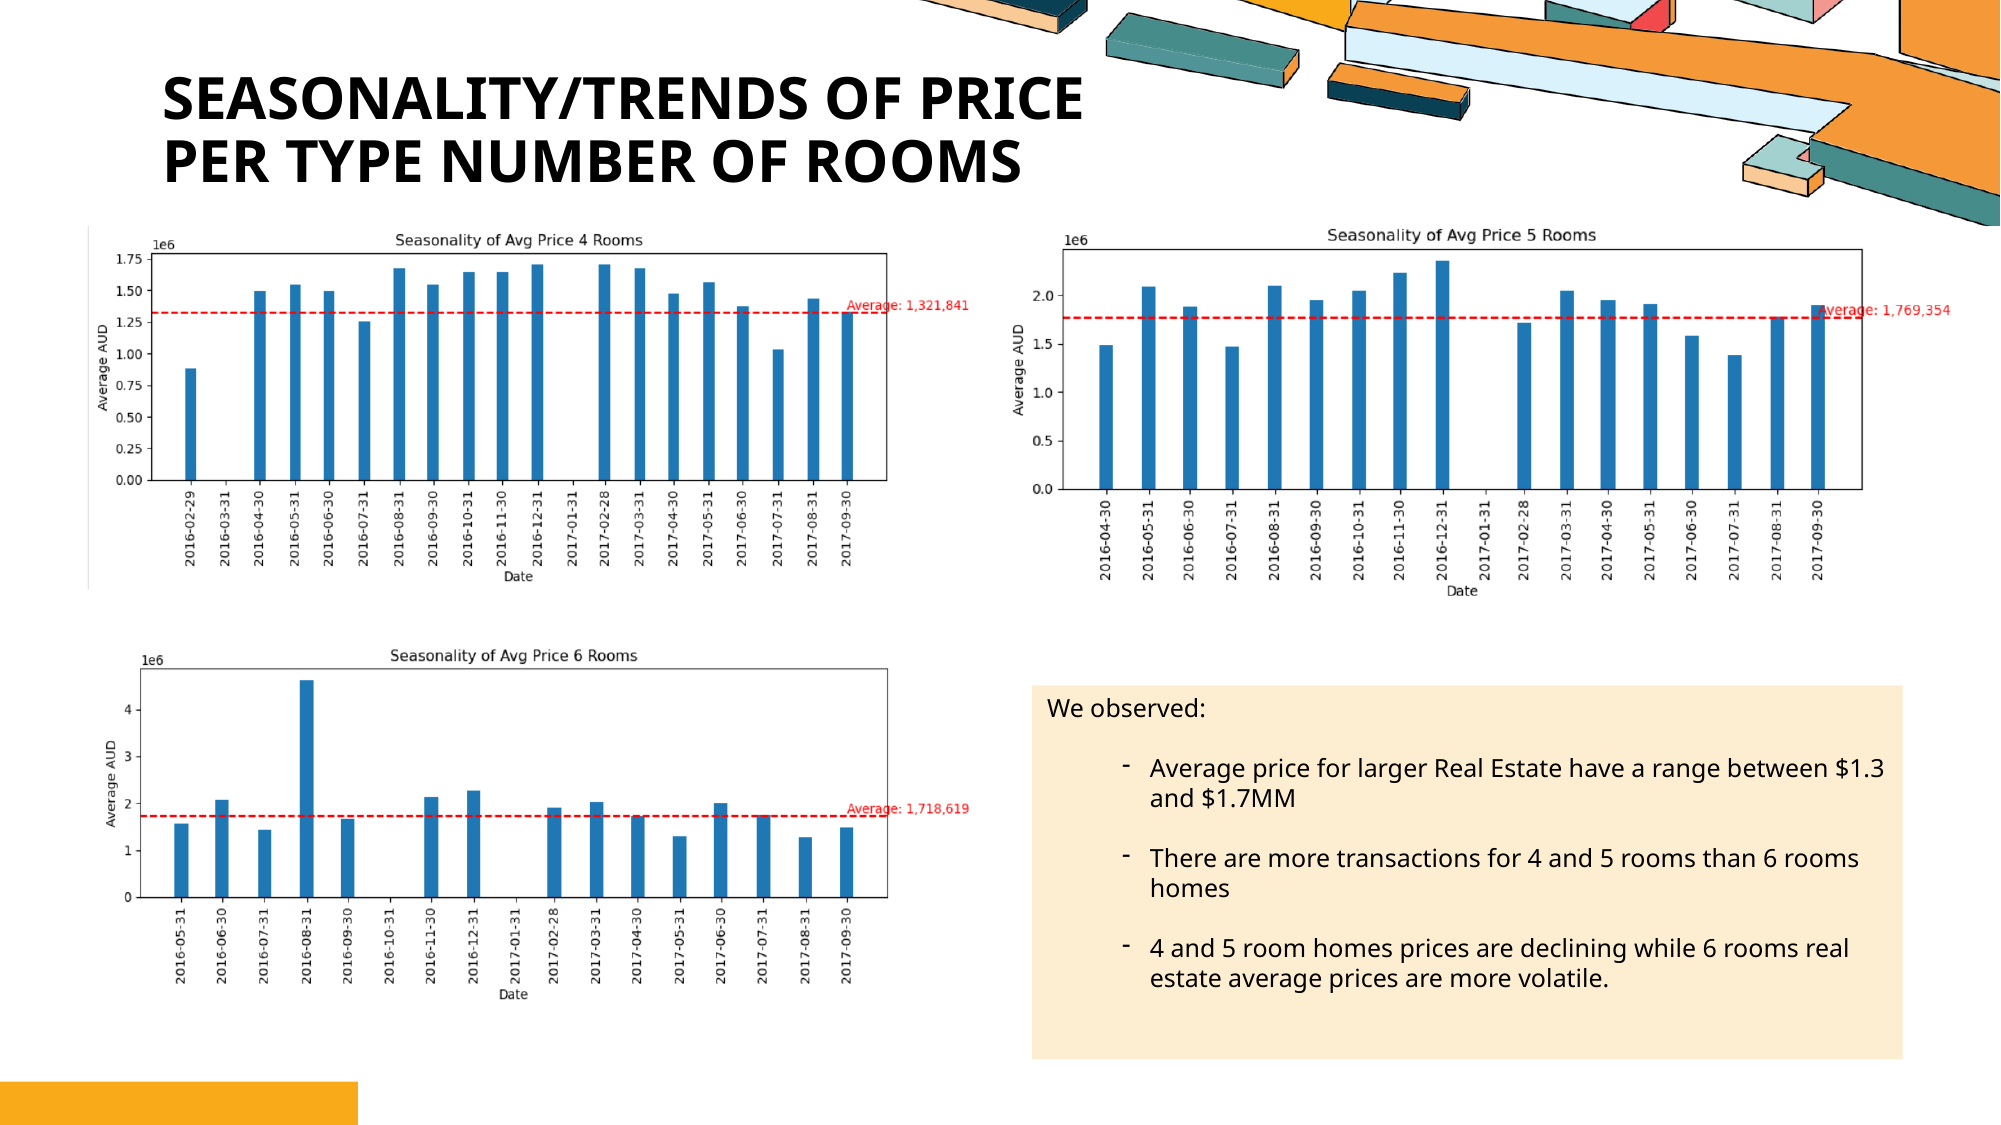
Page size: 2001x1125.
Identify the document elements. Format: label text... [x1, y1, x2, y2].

text_box We observed: Average price for larger Real Estate have a range between $1.3 and $1.7MM There are more transactions for 4 and 5 rooms than 6 rooms homes 4 and 5 room homes prices are declining while 6 rooms real estate average prices are more volatile. [1032, 685, 1903, 1060]
title Seasonality/Trends of Price per Type Number of Rooms [147, 0, 1297, 203]
picture [97, 642, 1000, 1007]
picture [87, 0, 2000, 601]
